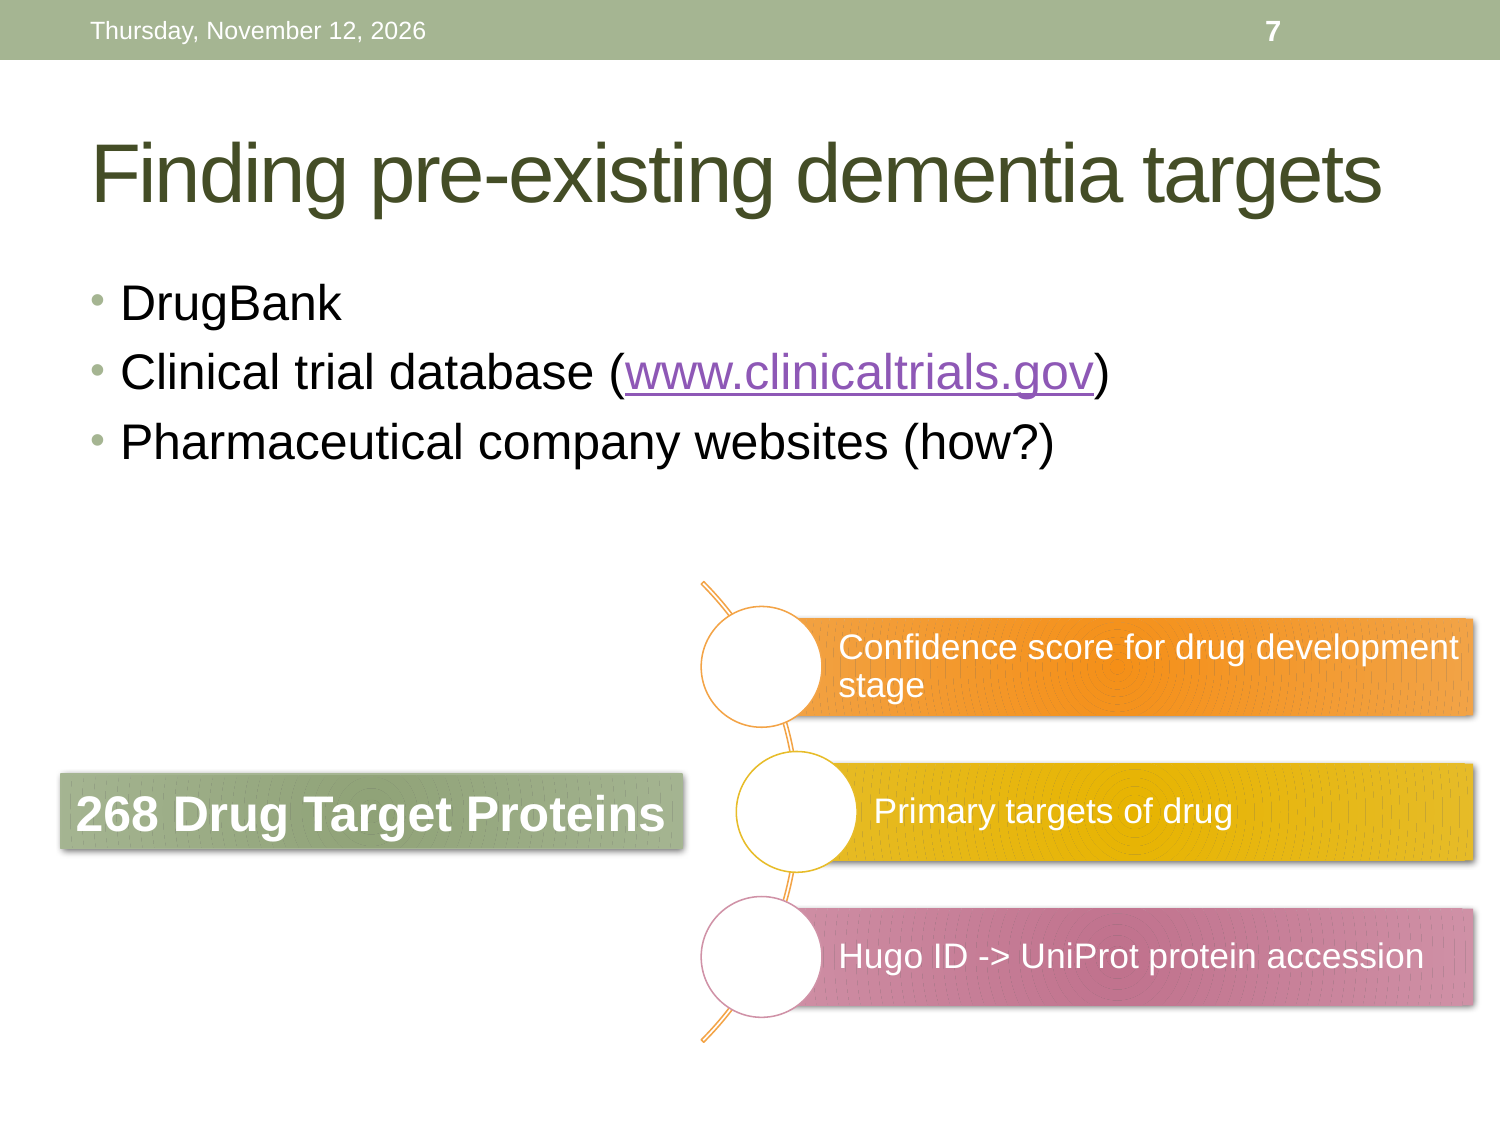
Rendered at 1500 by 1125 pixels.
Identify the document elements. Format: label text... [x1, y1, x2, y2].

slide_number 7 [1250, 3, 1425, 57]
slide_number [75, 3, 550, 57]
title Finding pre-existing dementia targets [75, 87, 1425, 250]
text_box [693, 569, 1480, 1054]
text_box 268 Drug Target Proteins [60, 773, 683, 849]
list DrugBank Clinical trial database (www.clinicaltrials.gov) Pharmaceutical company websites (how?) [75, 262, 1425, 539]
